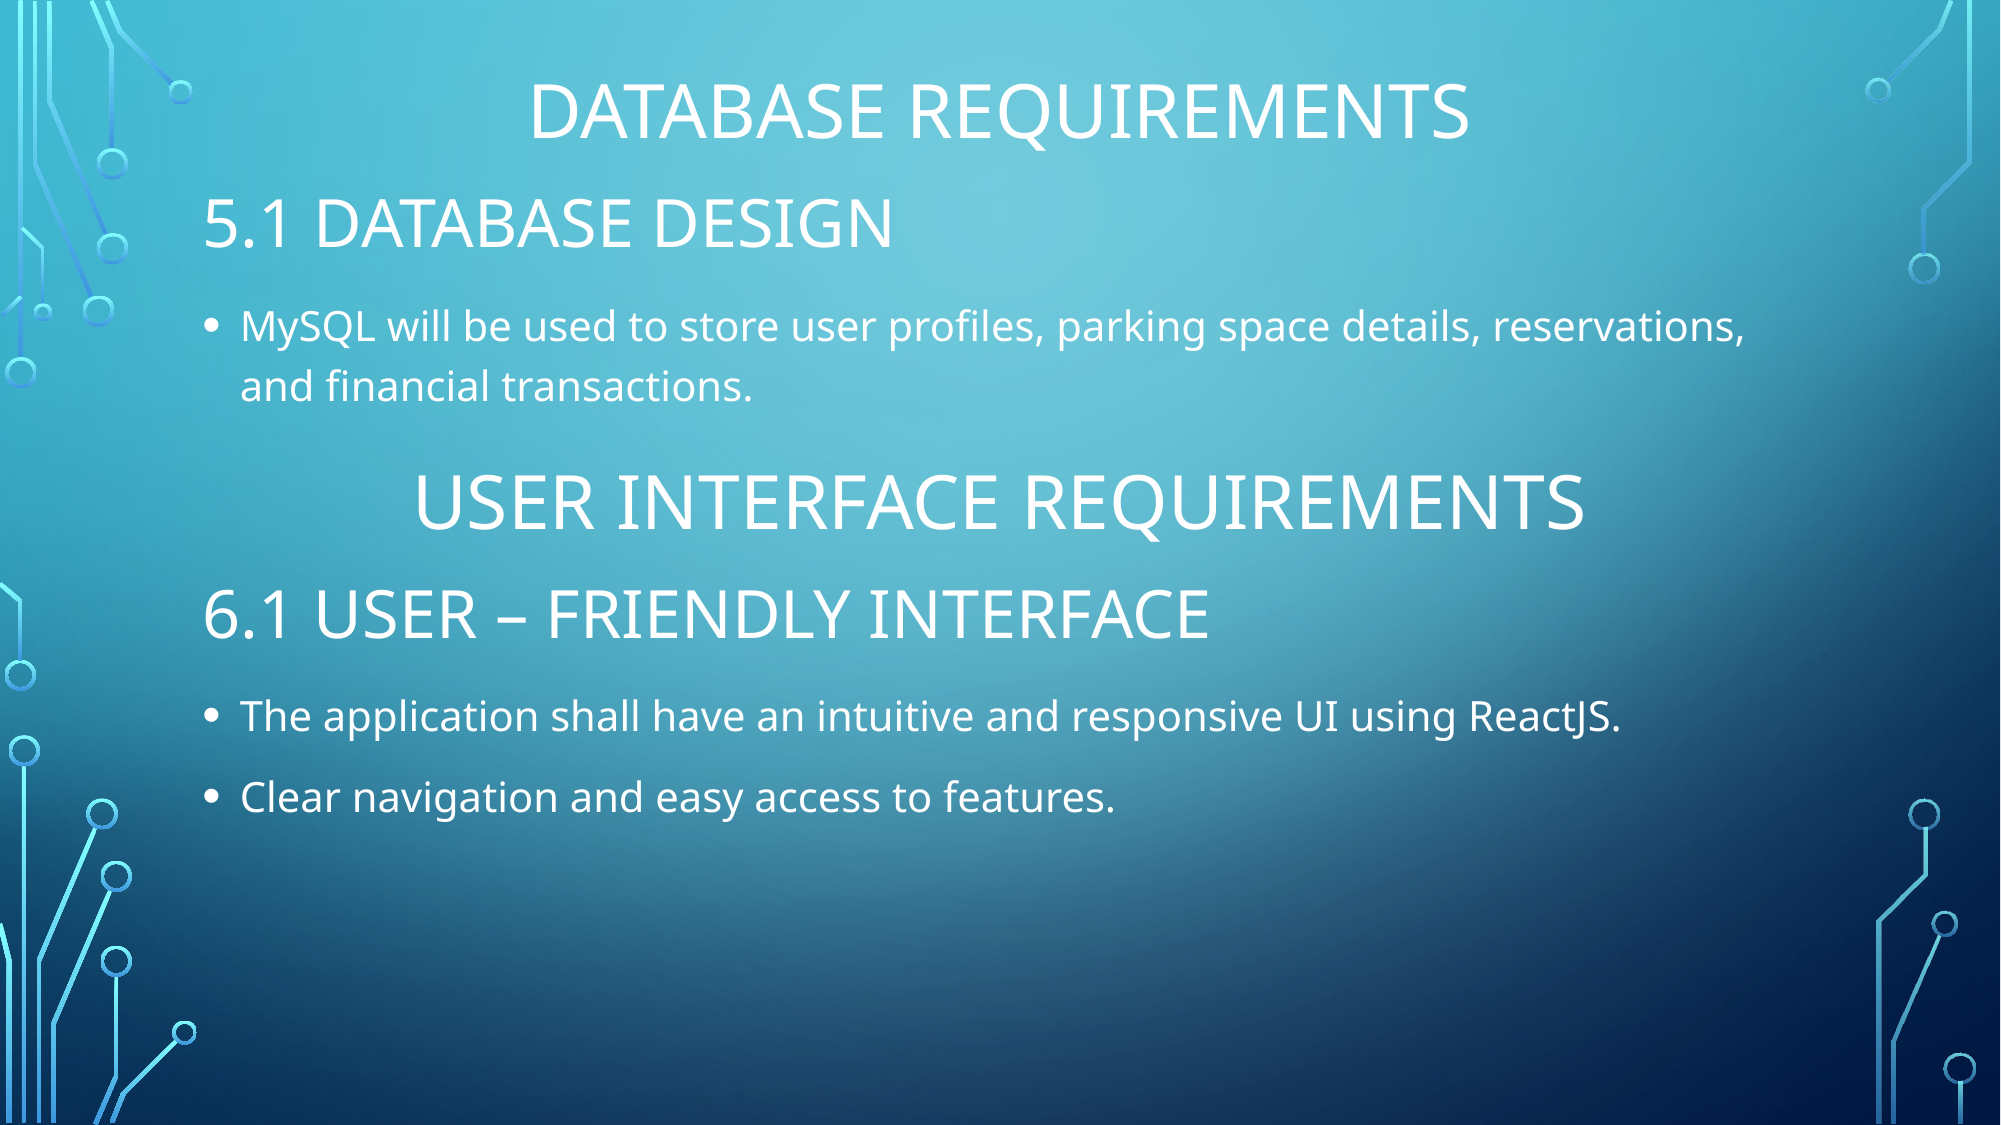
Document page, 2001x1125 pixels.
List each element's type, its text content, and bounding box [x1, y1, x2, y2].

text_box The application shall have an intuitive and responsive UI using ReactJS. Clear navigation and easy access to features. [187, 672, 1813, 850]
title database REQUIREMENTS [187, 58, 1813, 170]
list MySQL will be used to store user profiles, parking space details, reservations, and financial transactions. [187, 282, 1813, 430]
text_box User interface REQUIREMENTS [187, 449, 1813, 560]
text_box 6.1 user – friendly interface [187, 560, 1813, 672]
text_box 5.1 database design [187, 170, 1813, 282]
